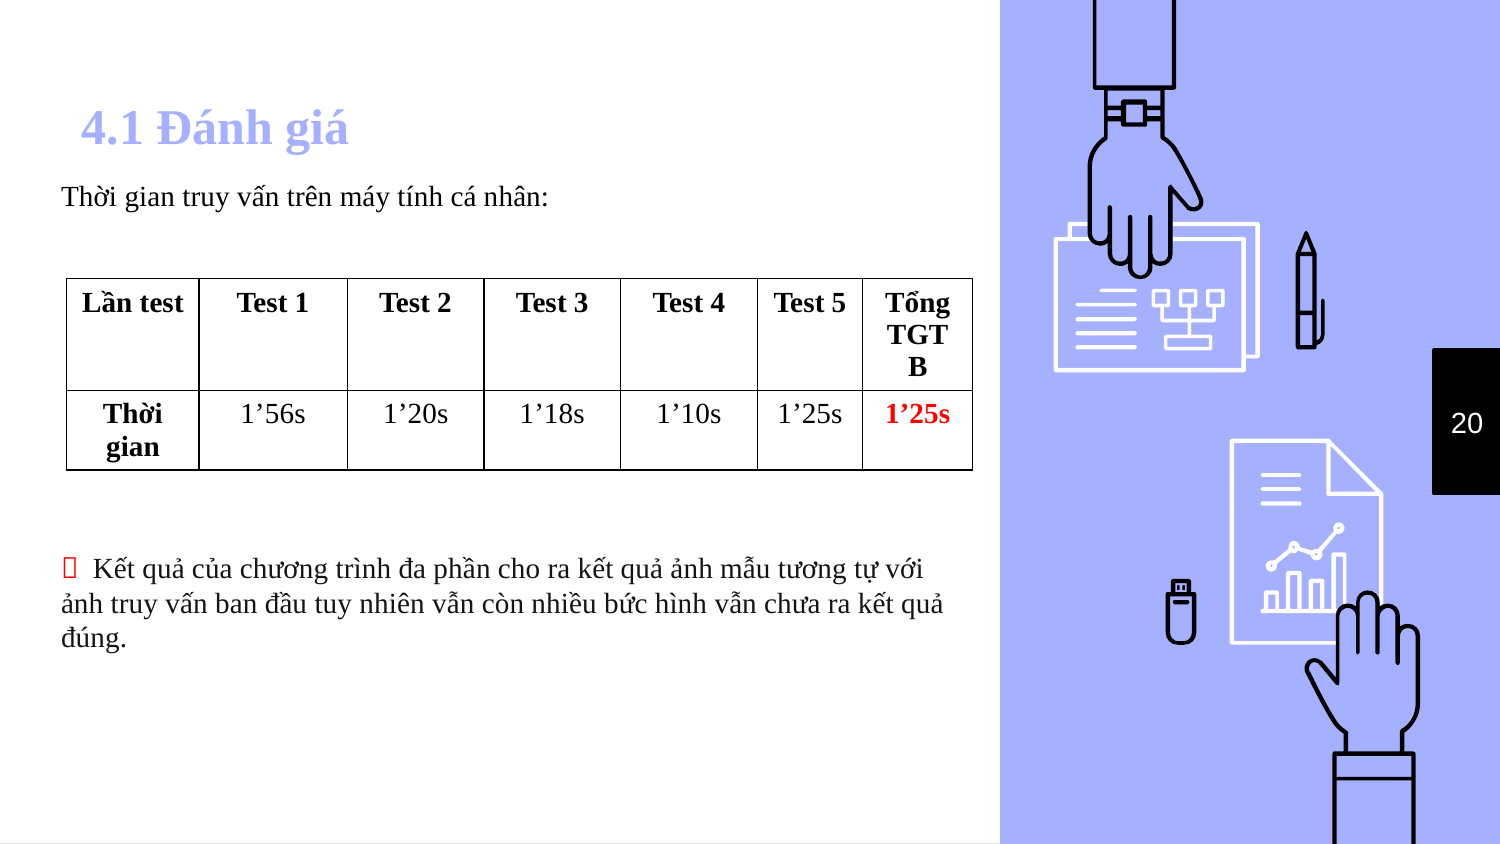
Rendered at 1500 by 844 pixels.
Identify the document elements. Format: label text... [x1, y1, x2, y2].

table_cell 1’10s [621, 391, 757, 469]
table_header Test 1 [200, 279, 347, 390]
table_cell 1’56s [200, 391, 347, 469]
table_cell 1’20s [348, 391, 483, 469]
table_cell 1’25s [758, 391, 862, 469]
table_header Tổng TGTB [863, 279, 972, 390]
text_box  Kết quả của chương trình đa phần cho ra kết quả ảnh mẫu tương tự với ảnh truy vấn ban đầu tuy nhiên vẫn còn nhiều bức hình vẫn chưa ra kết quả đúng. [46, 541, 973, 732]
title 4.1 Đánh giá [66, 29, 910, 171]
table_header Test 5 [758, 279, 862, 390]
table_cell 1’18s [485, 391, 620, 469]
table_header Lần test [67, 279, 198, 390]
table_header Test 4 [621, 279, 757, 390]
table_header Test 3 [485, 279, 620, 390]
table_cell 1’25s [863, 391, 972, 469]
text_box Thời gian truy vấn trên máy tính cá nhân: [46, 170, 860, 220]
table_cell Thời gian [67, 391, 198, 469]
table_header Test 2 [348, 279, 483, 390]
text_box 20 [1432, 348, 1500, 495]
